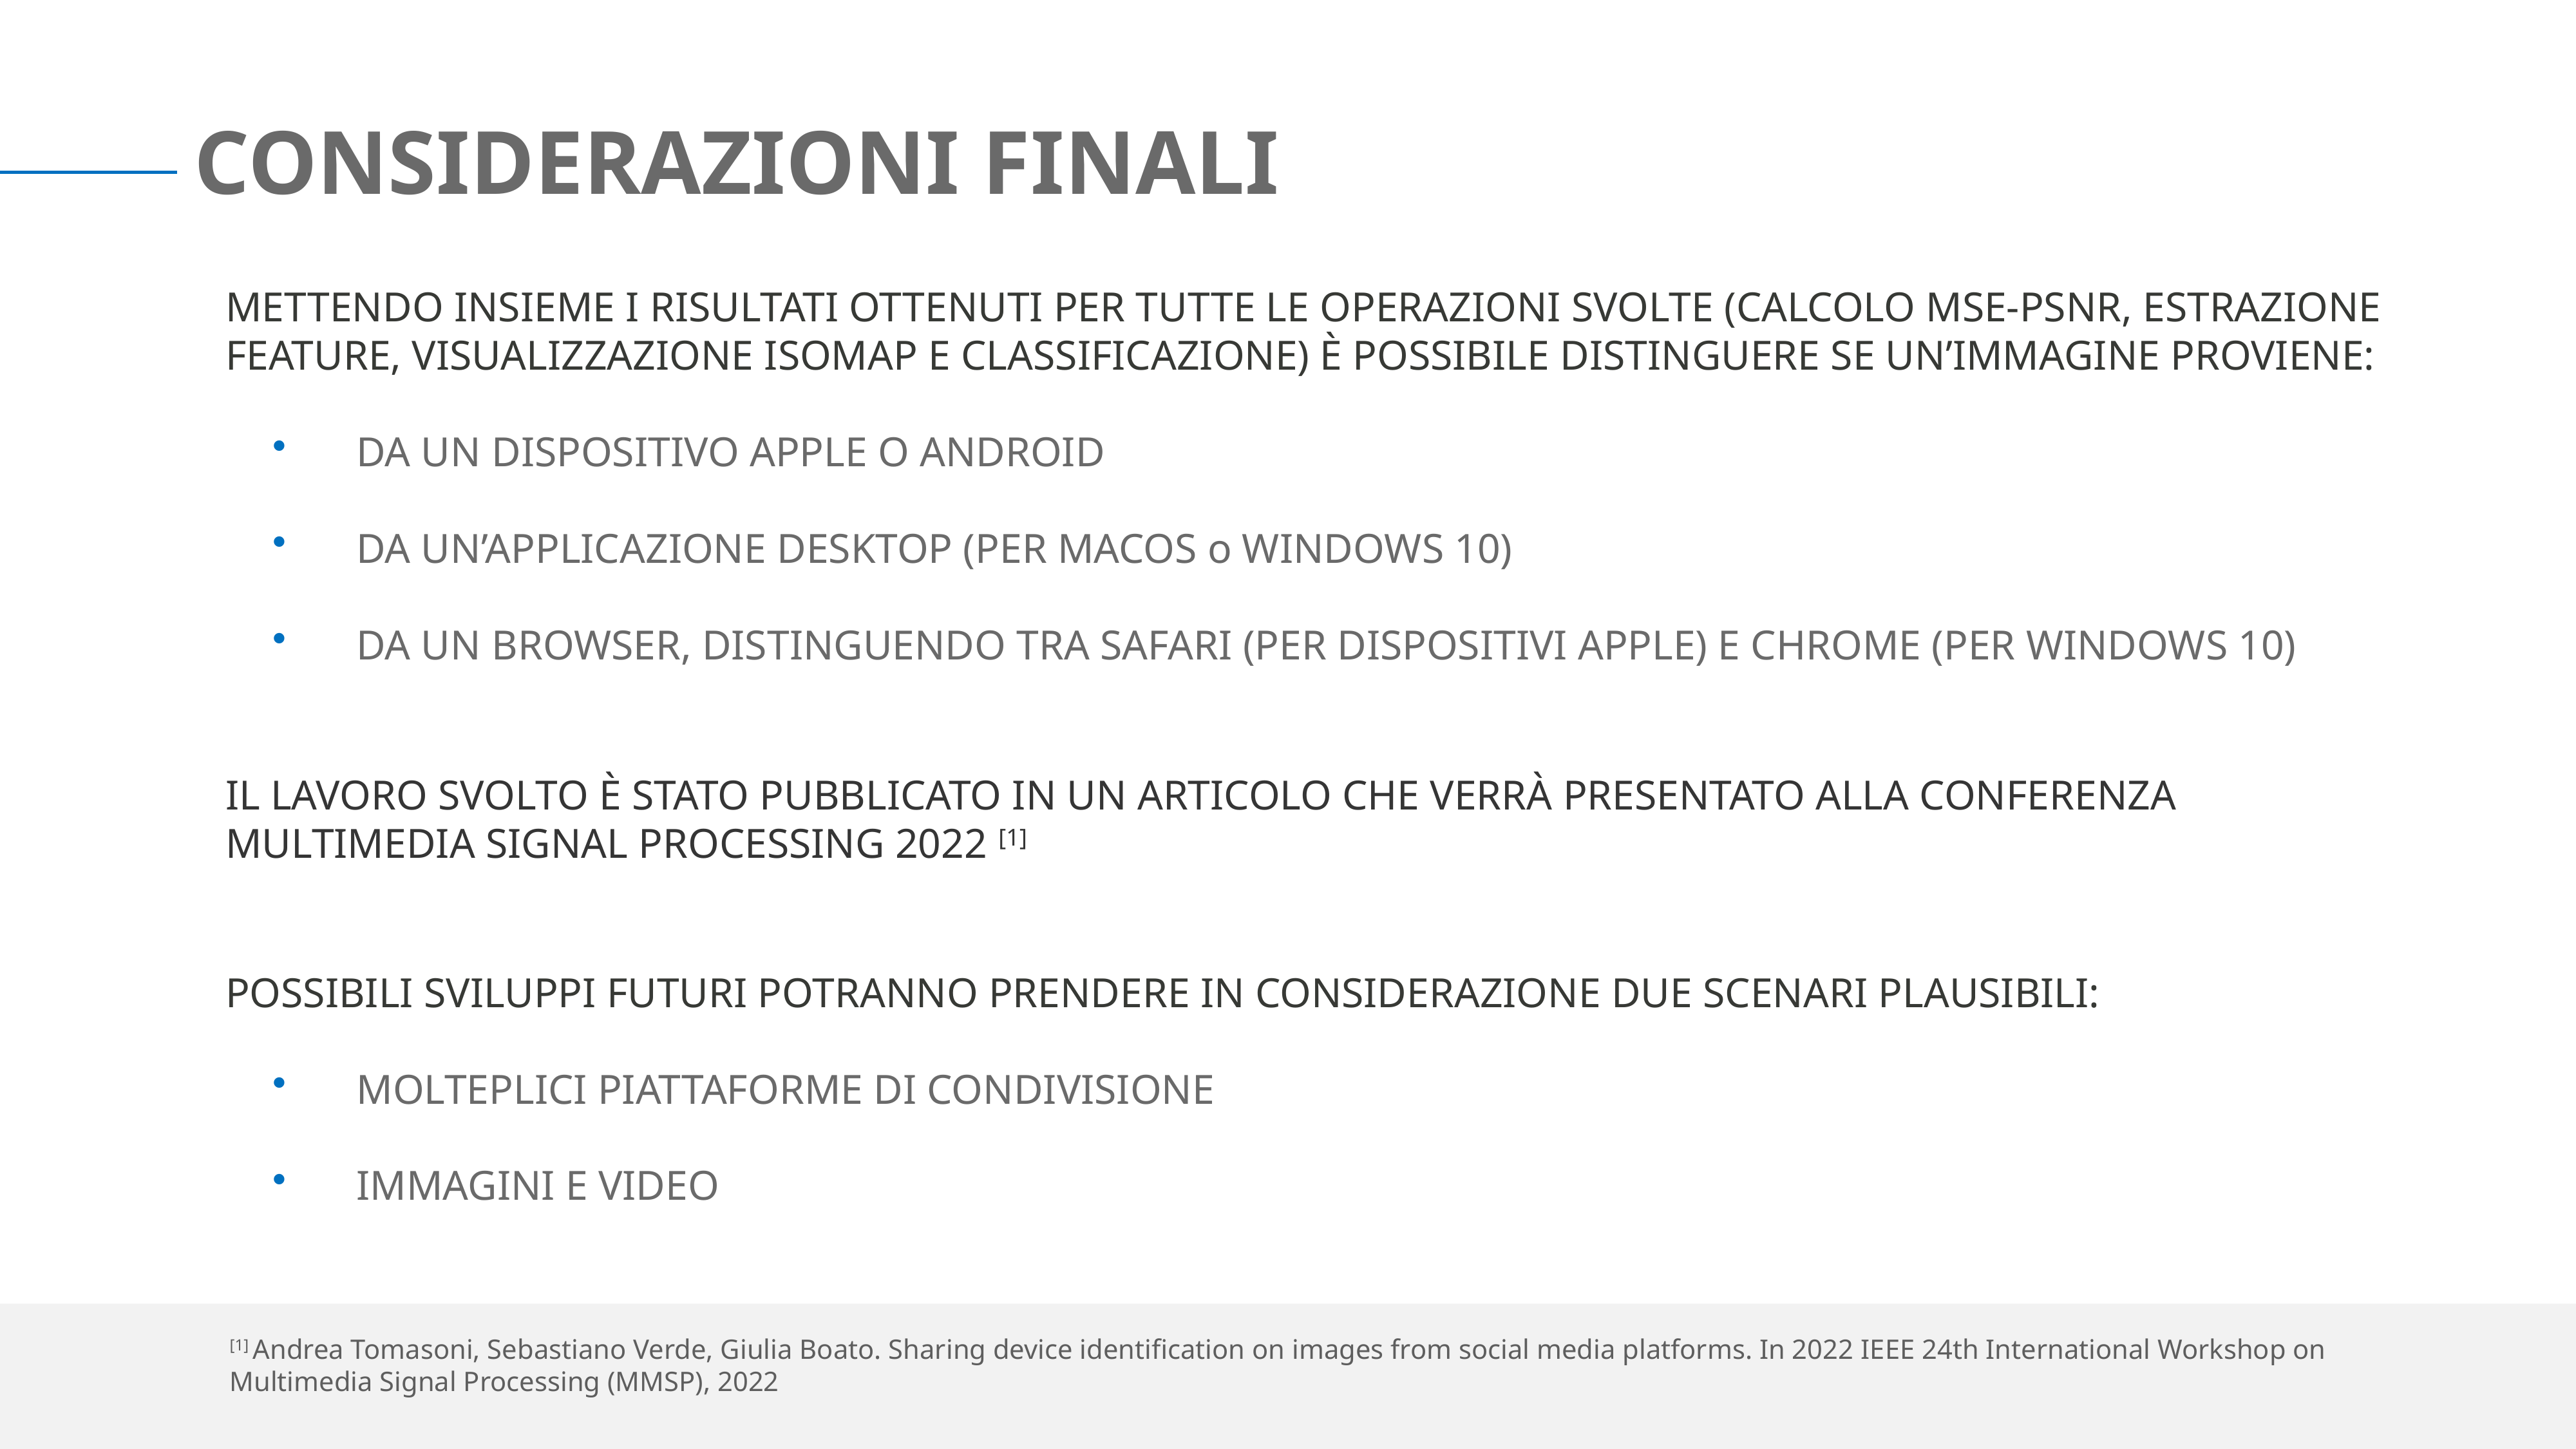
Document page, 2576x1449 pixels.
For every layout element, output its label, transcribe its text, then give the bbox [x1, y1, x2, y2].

text_box POSSIBILI SVILUPPI FUTURI POTRANNO PRENDERE IN CONSIDERAZIONE DUE SCENARI PLAUSIBILI: MOLTEPLICI PIATTAFORME DI CONDIVISIONE IMMAGINI E VIDEO [186, 961, 2426, 1214]
text_box [0, 1303, 2576, 1449]
text_box METTENDO INSIEME I RISULTATI OTTENUTI PER TUTTE LE OPERAZIONI SVOLTE (CALCOLO MSE-PSNR, ESTRAZIONE FEATURE, VISUALIZZAZIONE ISOMAP E CLASSIFICAZIONE) È POSSIBILE DISTINGUERE SE UN’IMMAGINE PROVIENE: DA UN DISPOSITIVO APPLE O ANDROID DA UN’APPLICAZIONE DESKTOP (PER MACOS o WINDOWS 10) DA UN BROWSER, DISTINGUENDO TRA SAFARI (PER DISPOSITIVI APPLE) E CHROME (PER WINDOWS 10) [186, 276, 2426, 673]
text_box Considerazioni finali [186, 99, 2298, 220]
text_box IL LAVORO SVOLTO È STATO PUBBLICATO IN UN ARTICOLO CHE VERRÀ PRESENTATO ALLA CONFERENZA MULTIMEDIA SIGNAL PROCESSING 2022 [1] [186, 764, 2426, 871]
text_box [1] Andrea Tomasoni, Sebastiano Verde, Giulia Boato. Sharing device identification on images from social media platforms. In 2022 IEEE 24th International Workshop on Multimedia Signal Processing (MMSP), 2022 [186, 1327, 2426, 1402]
